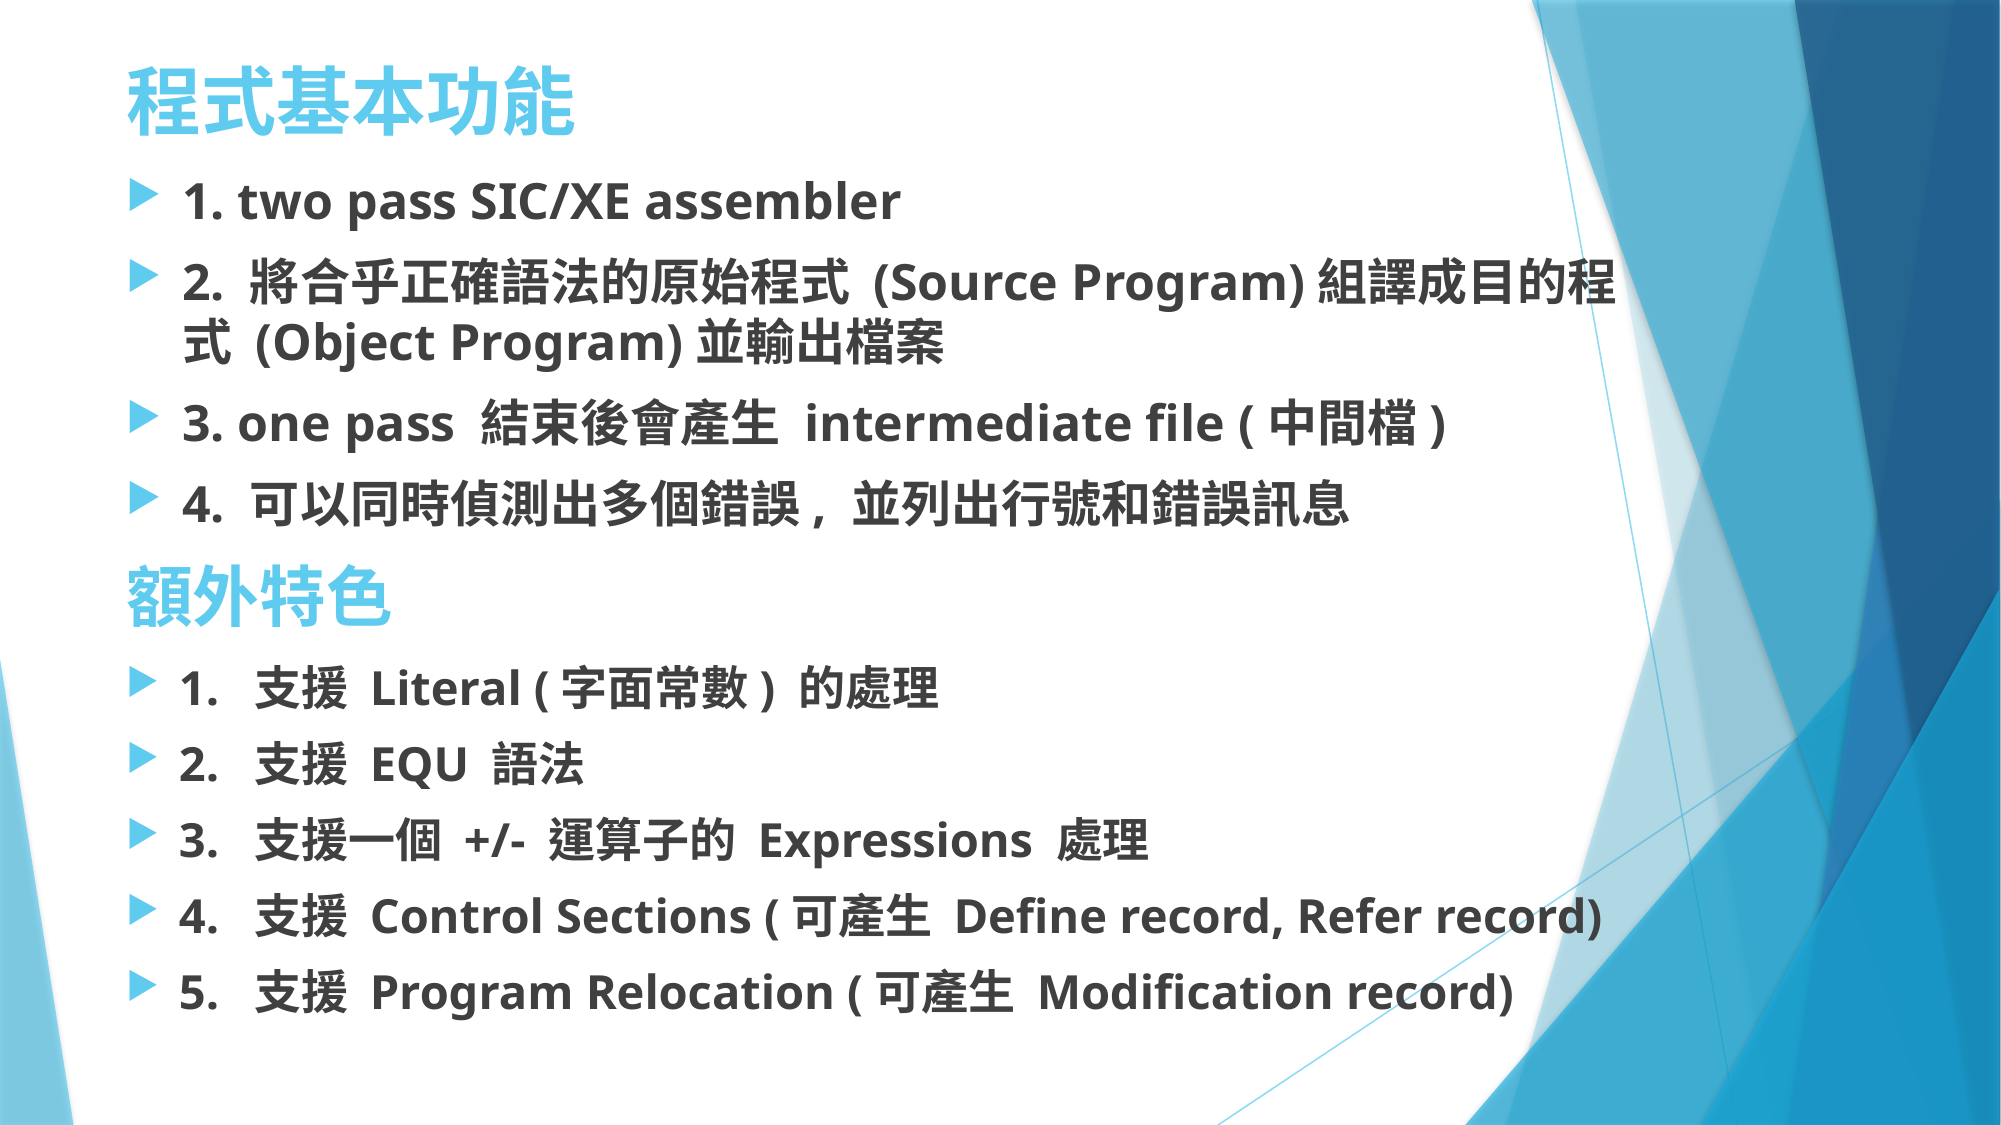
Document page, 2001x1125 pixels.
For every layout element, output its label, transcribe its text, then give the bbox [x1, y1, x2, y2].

title 程式基本功能 [111, 47, 1522, 162]
text_box 1. 支援 Literal (字面常數) 的處理 2. 支援 EQU 語法 3. 支援一個 +/- 運算子的 Expressions 處理 4. 支援 Control Sections (可產生 Define record, Refer record) 5. 支援 Program Relocation (可產生 Modification record) [111, 651, 1732, 1030]
text_box 額外特色 [111, 547, 1522, 651]
list 1. two pass SIC/XE assembler 2. 將合乎正確語法的原始程式 (Source Program)組譯成目的程式 (Object Program)並輸出檔案 3. one pass 結束後會產生 intermediate file (中間檔) 4. 可以同時偵測出多個錯誤, 並列出行號和錯誤訊息 [111, 162, 1634, 548]
